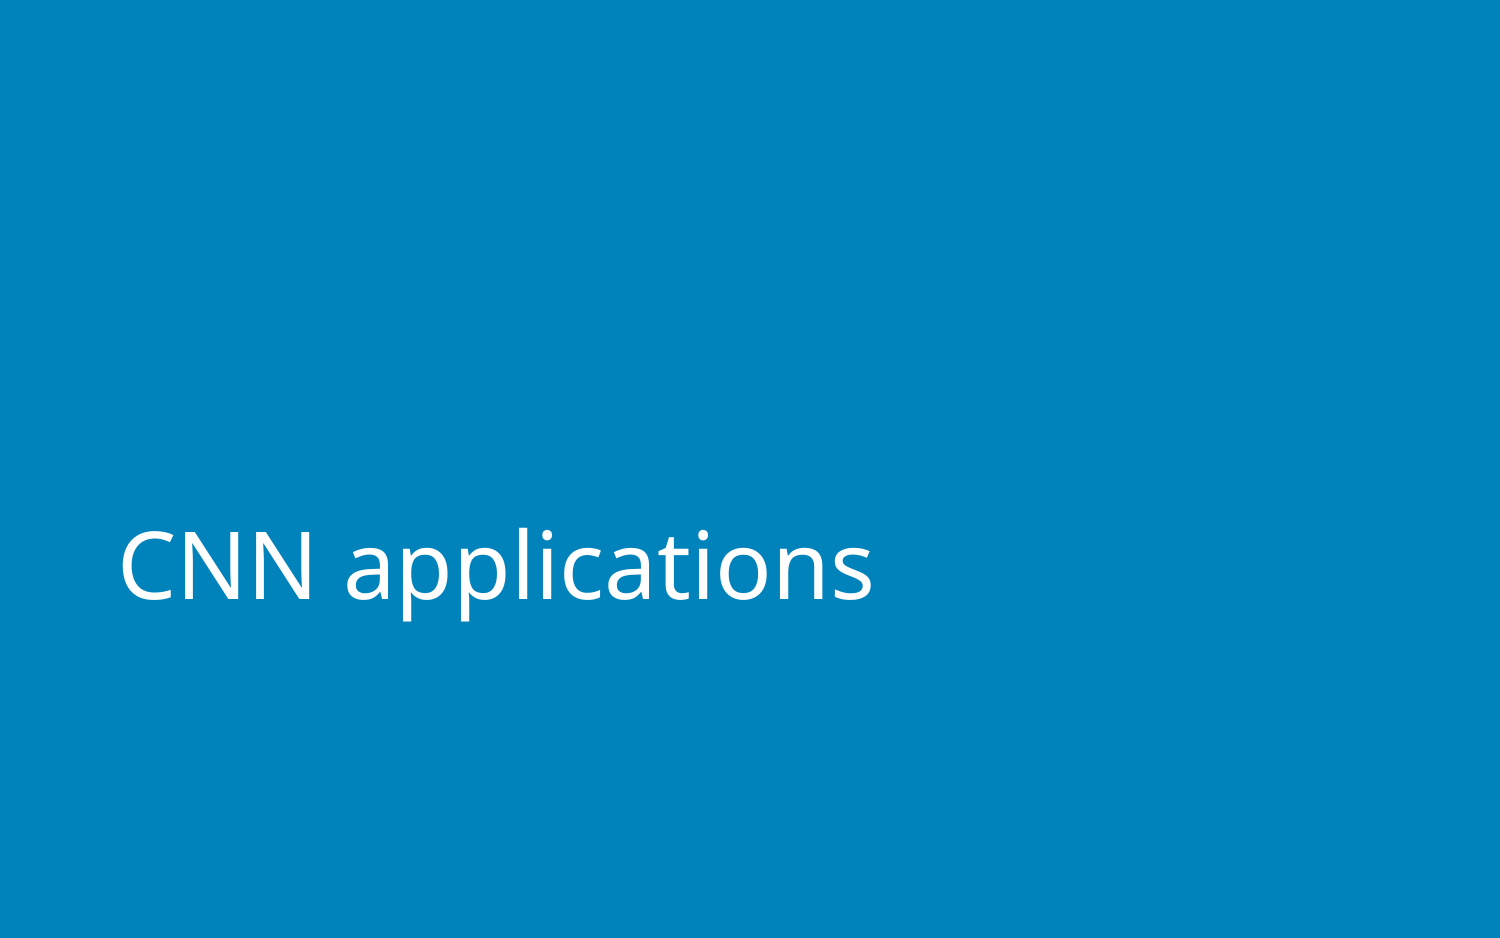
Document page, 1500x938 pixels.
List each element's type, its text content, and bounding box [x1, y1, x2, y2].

title CNN applications [102, 237, 1397, 628]
